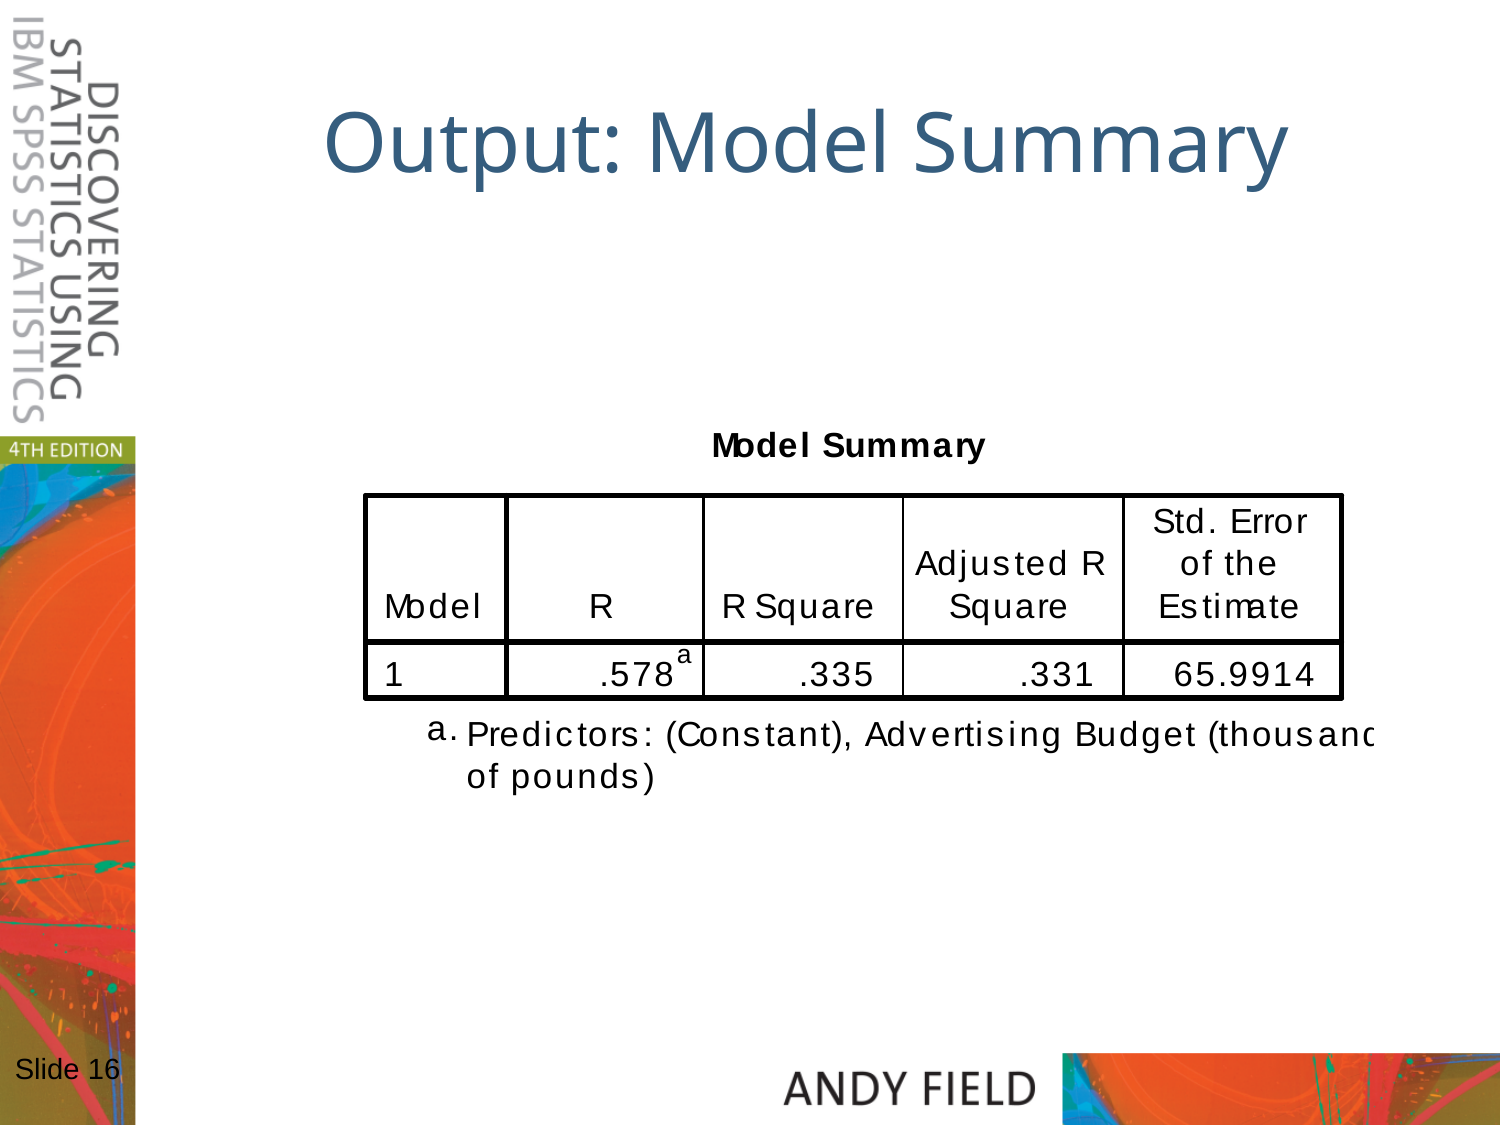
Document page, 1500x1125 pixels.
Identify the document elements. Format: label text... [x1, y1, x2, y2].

slide_number Slide 16 [0, 1042, 141, 1103]
title Output: Model Summary [187, 45, 1425, 233]
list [336, 396, 1400, 831]
